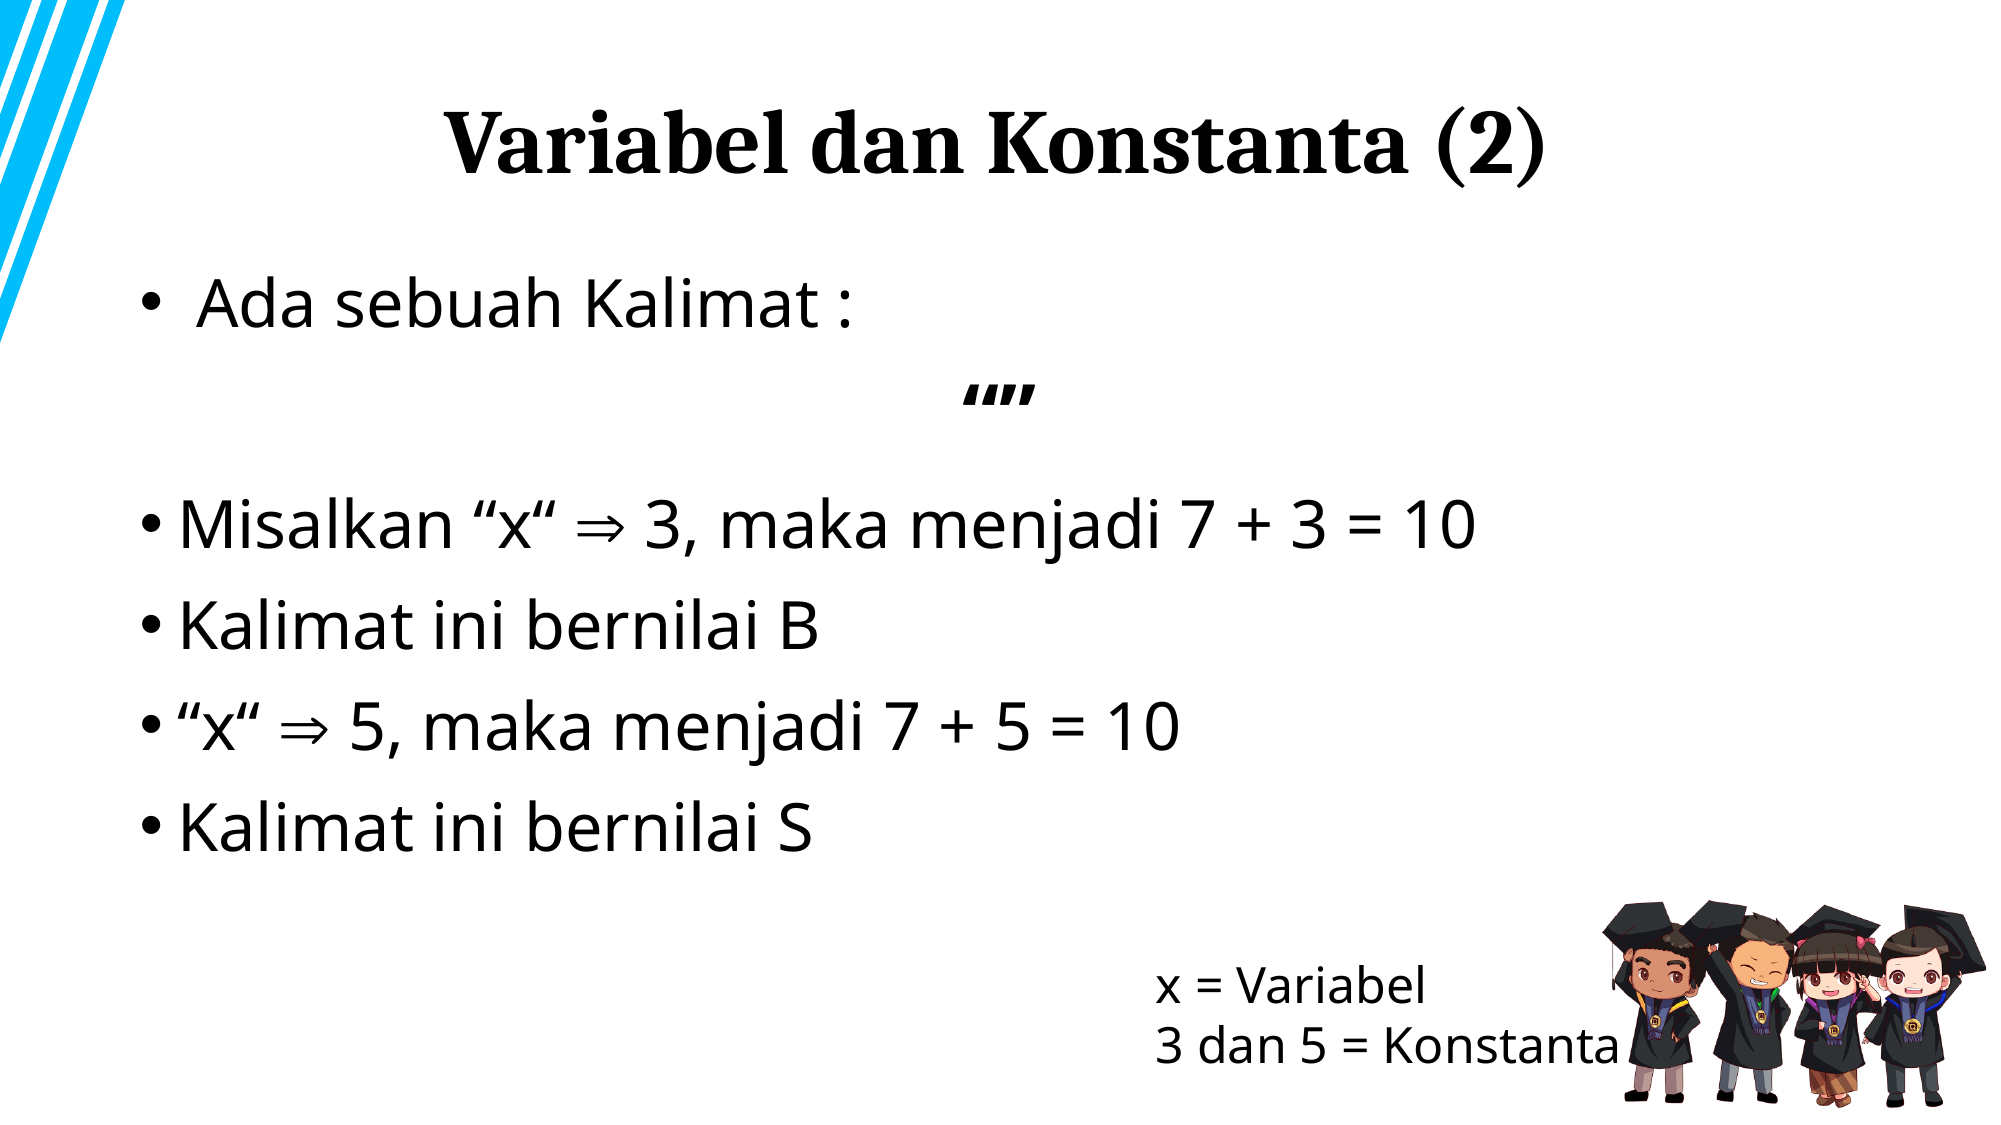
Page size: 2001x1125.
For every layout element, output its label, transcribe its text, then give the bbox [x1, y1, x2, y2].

picture [1602, 900, 1987, 1108]
text_box x = Variabel 3 dan 5 = Konstanta [1141, 945, 1653, 1081]
title Variabel dan Konstanta (2) [124, 59, 1874, 228]
